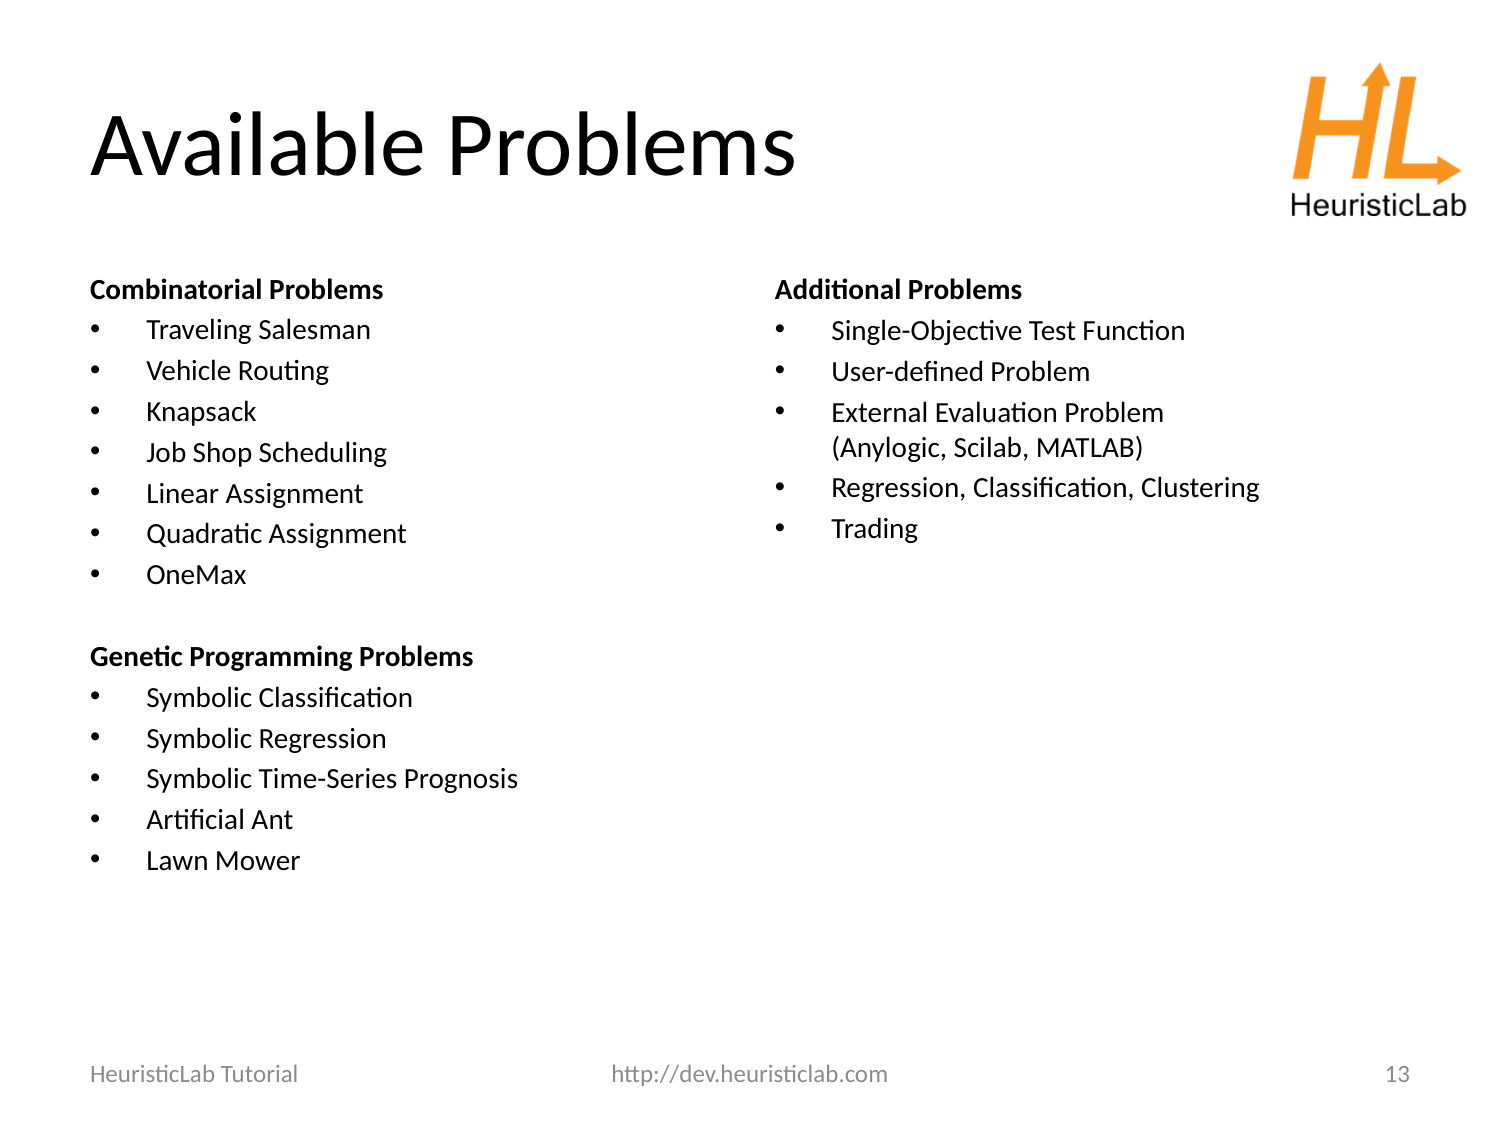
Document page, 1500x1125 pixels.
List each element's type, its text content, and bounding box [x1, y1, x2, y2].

picture [1281, 27, 1474, 244]
slide_number HeuristicLab Tutorial [75, 1042, 425, 1103]
footer http://dev.heuristiclab.com [512, 1042, 988, 1103]
list Combinatorial Problems Traveling Salesman Vehicle Routing Knapsack Job Shop Scheduling Linear Assignment Quadratic Assignment OneMax Genetic Programming Problems Symbolic Classification Symbolic Regression Symbolic Time-Series Prognosis Artificial Ant Lawn Mower [75, 262, 738, 1005]
slide_number 13 [1074, 1042, 1425, 1103]
title Available Problems [75, 45, 1282, 233]
list Additional Problems Single-Objective Test Function User-defined Problem External Evaluation Problem (Anylogic, Scilab, MATLAB) Regression, Classification, Clustering Trading [759, 262, 1423, 1005]
